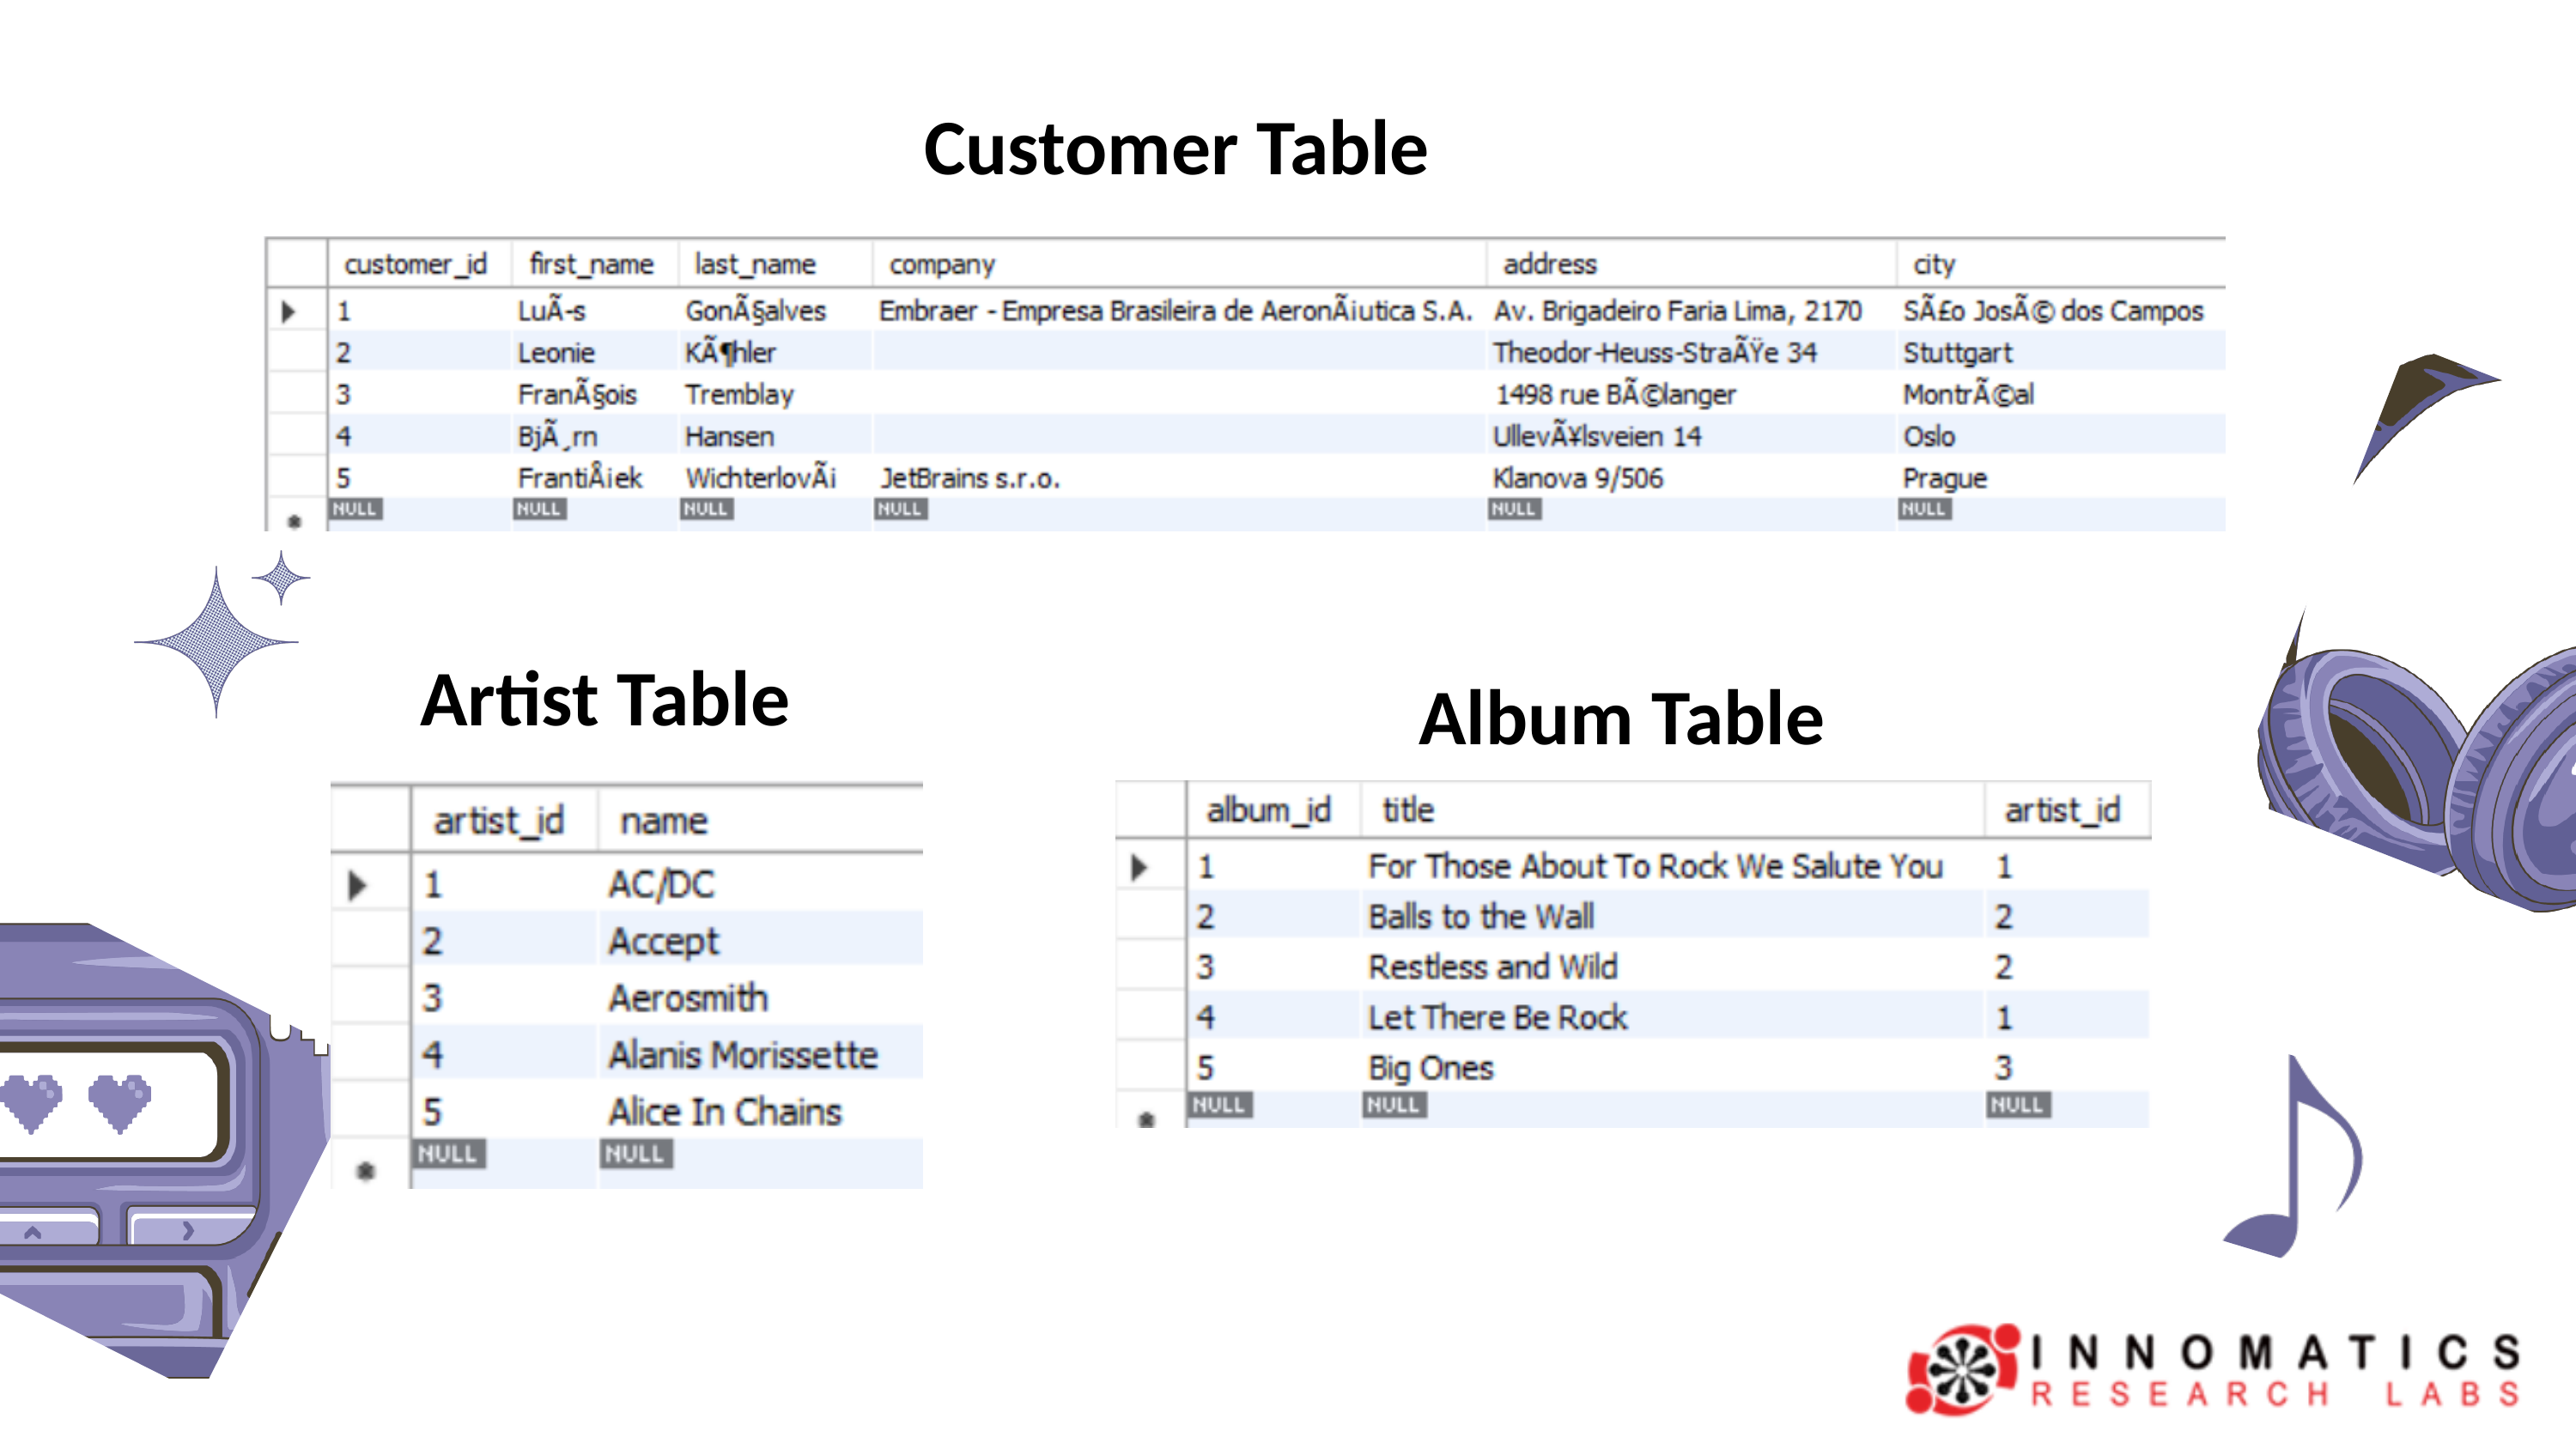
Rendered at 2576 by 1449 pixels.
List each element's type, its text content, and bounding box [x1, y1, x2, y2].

text_box Artist Table [407, 640, 1092, 749]
text_box [0, 878, 325, 1395]
picture [1115, 780, 2153, 1128]
picture [330, 780, 923, 1189]
picture [264, 236, 2226, 531]
text_box Album Table [1406, 659, 2112, 767]
picture [1868, 1302, 2576, 1436]
text_box [2233, 343, 2576, 926]
text_box [2208, 1046, 2392, 1275]
text_box [134, 550, 311, 719]
text_box Customer Table [732, 89, 1610, 197]
